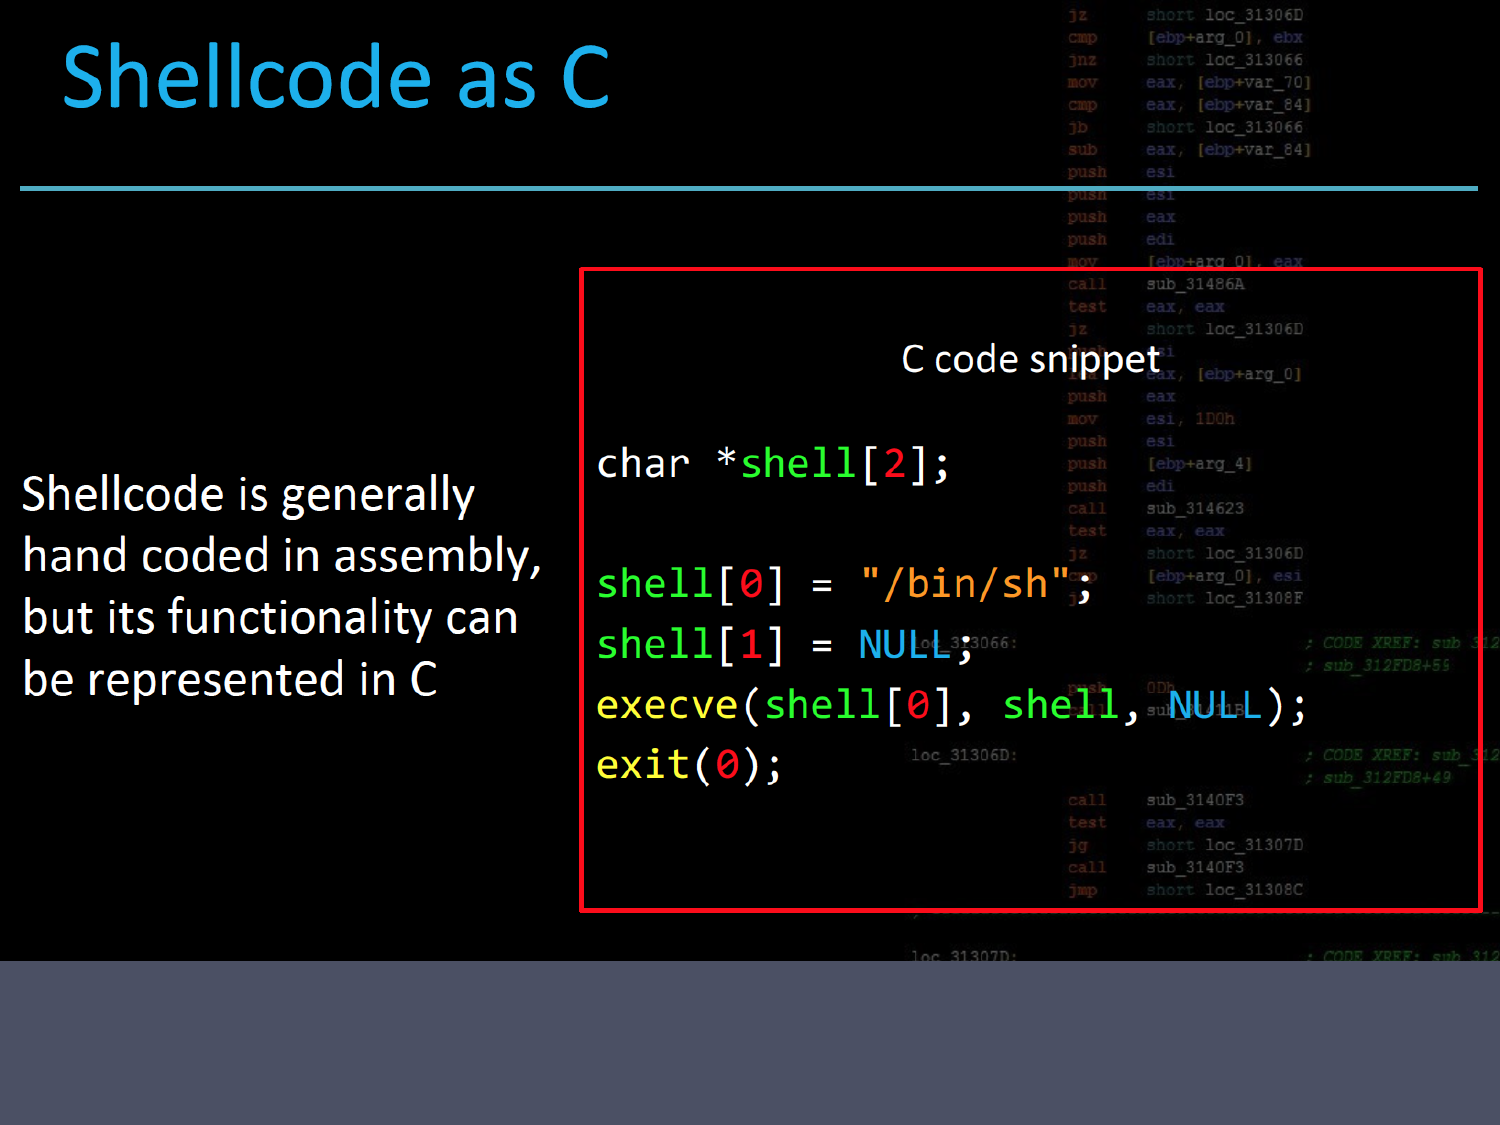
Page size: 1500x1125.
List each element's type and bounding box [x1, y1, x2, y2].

picture [0, 0, 1500, 962]
